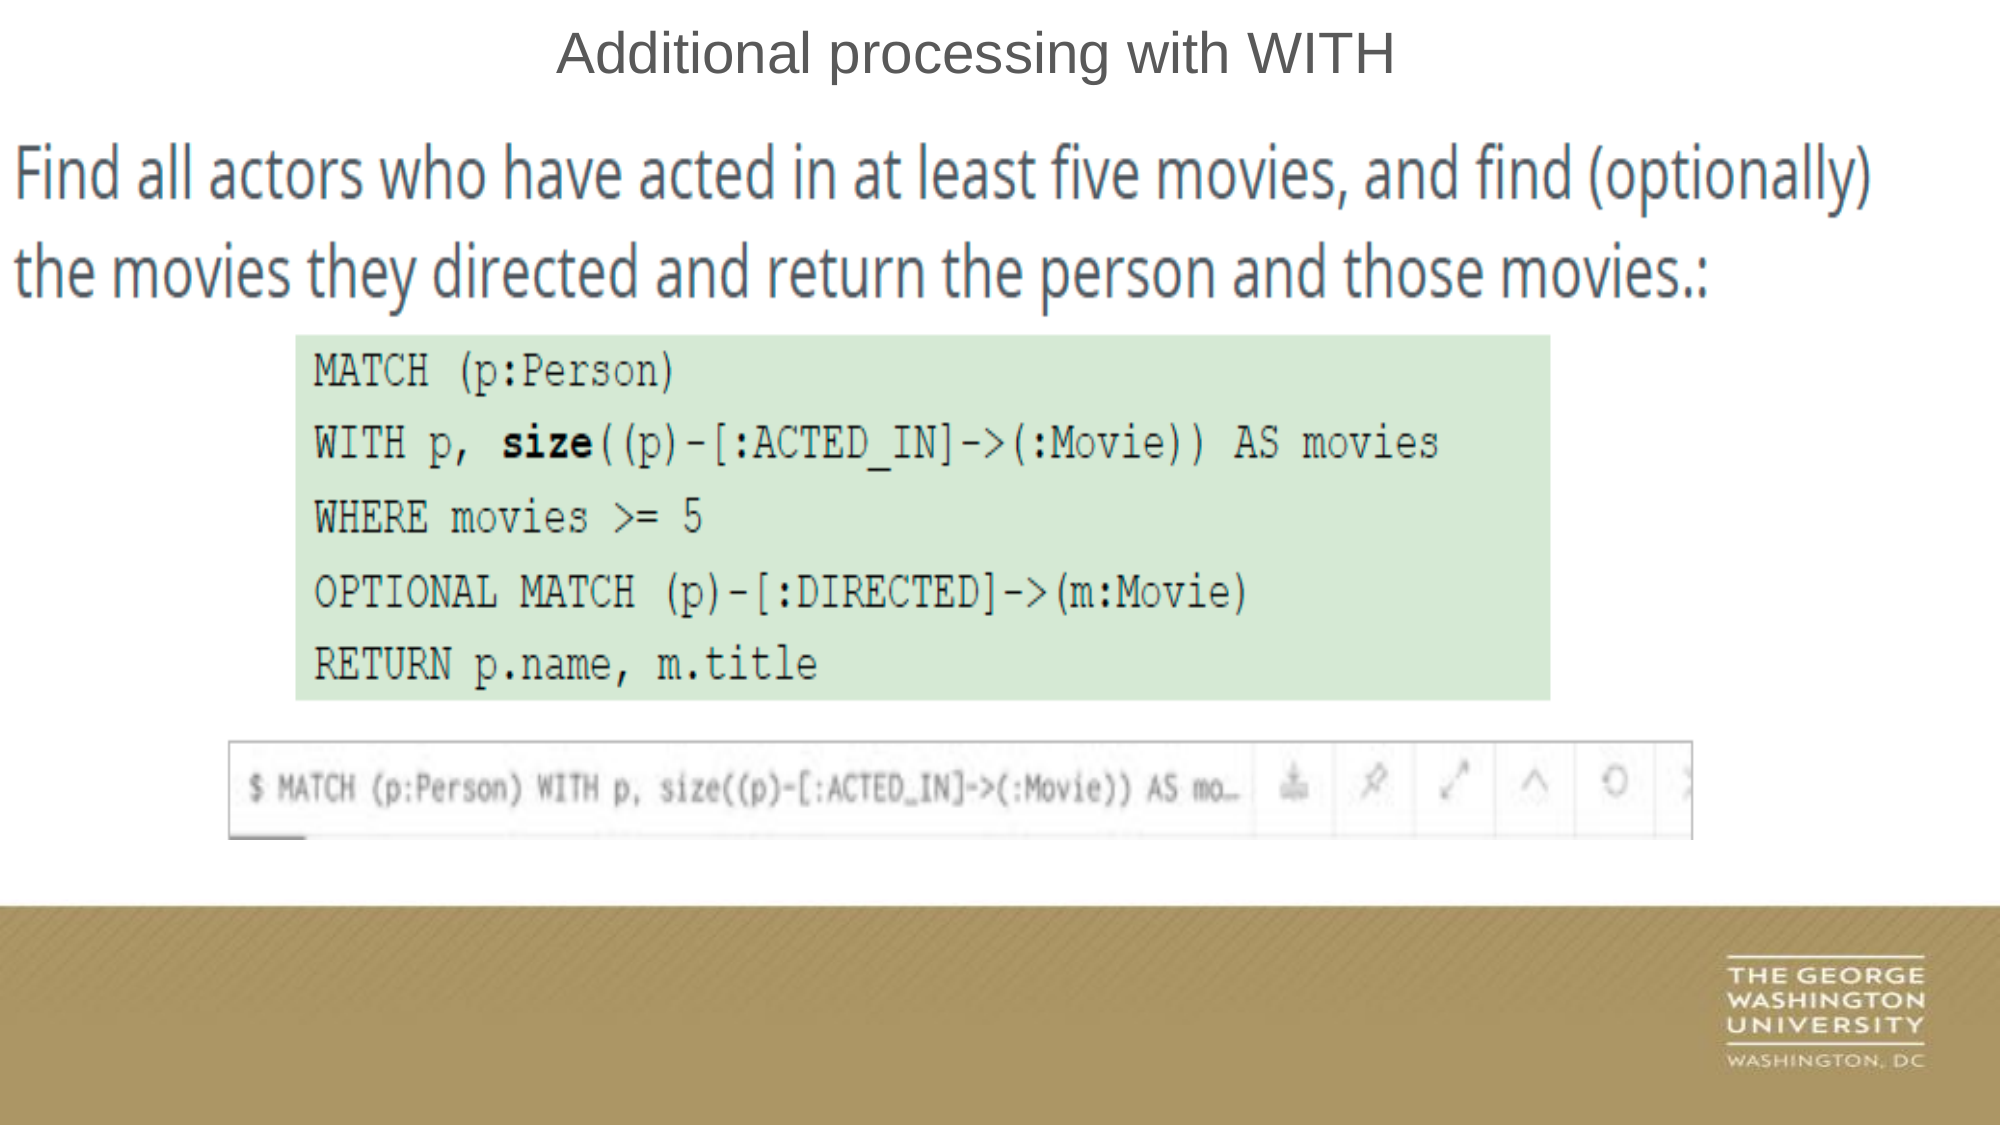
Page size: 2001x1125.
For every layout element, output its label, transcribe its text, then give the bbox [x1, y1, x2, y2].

picture [0, 0, 2000, 1125]
title Additional processing with WITH [197, 7, 1773, 130]
